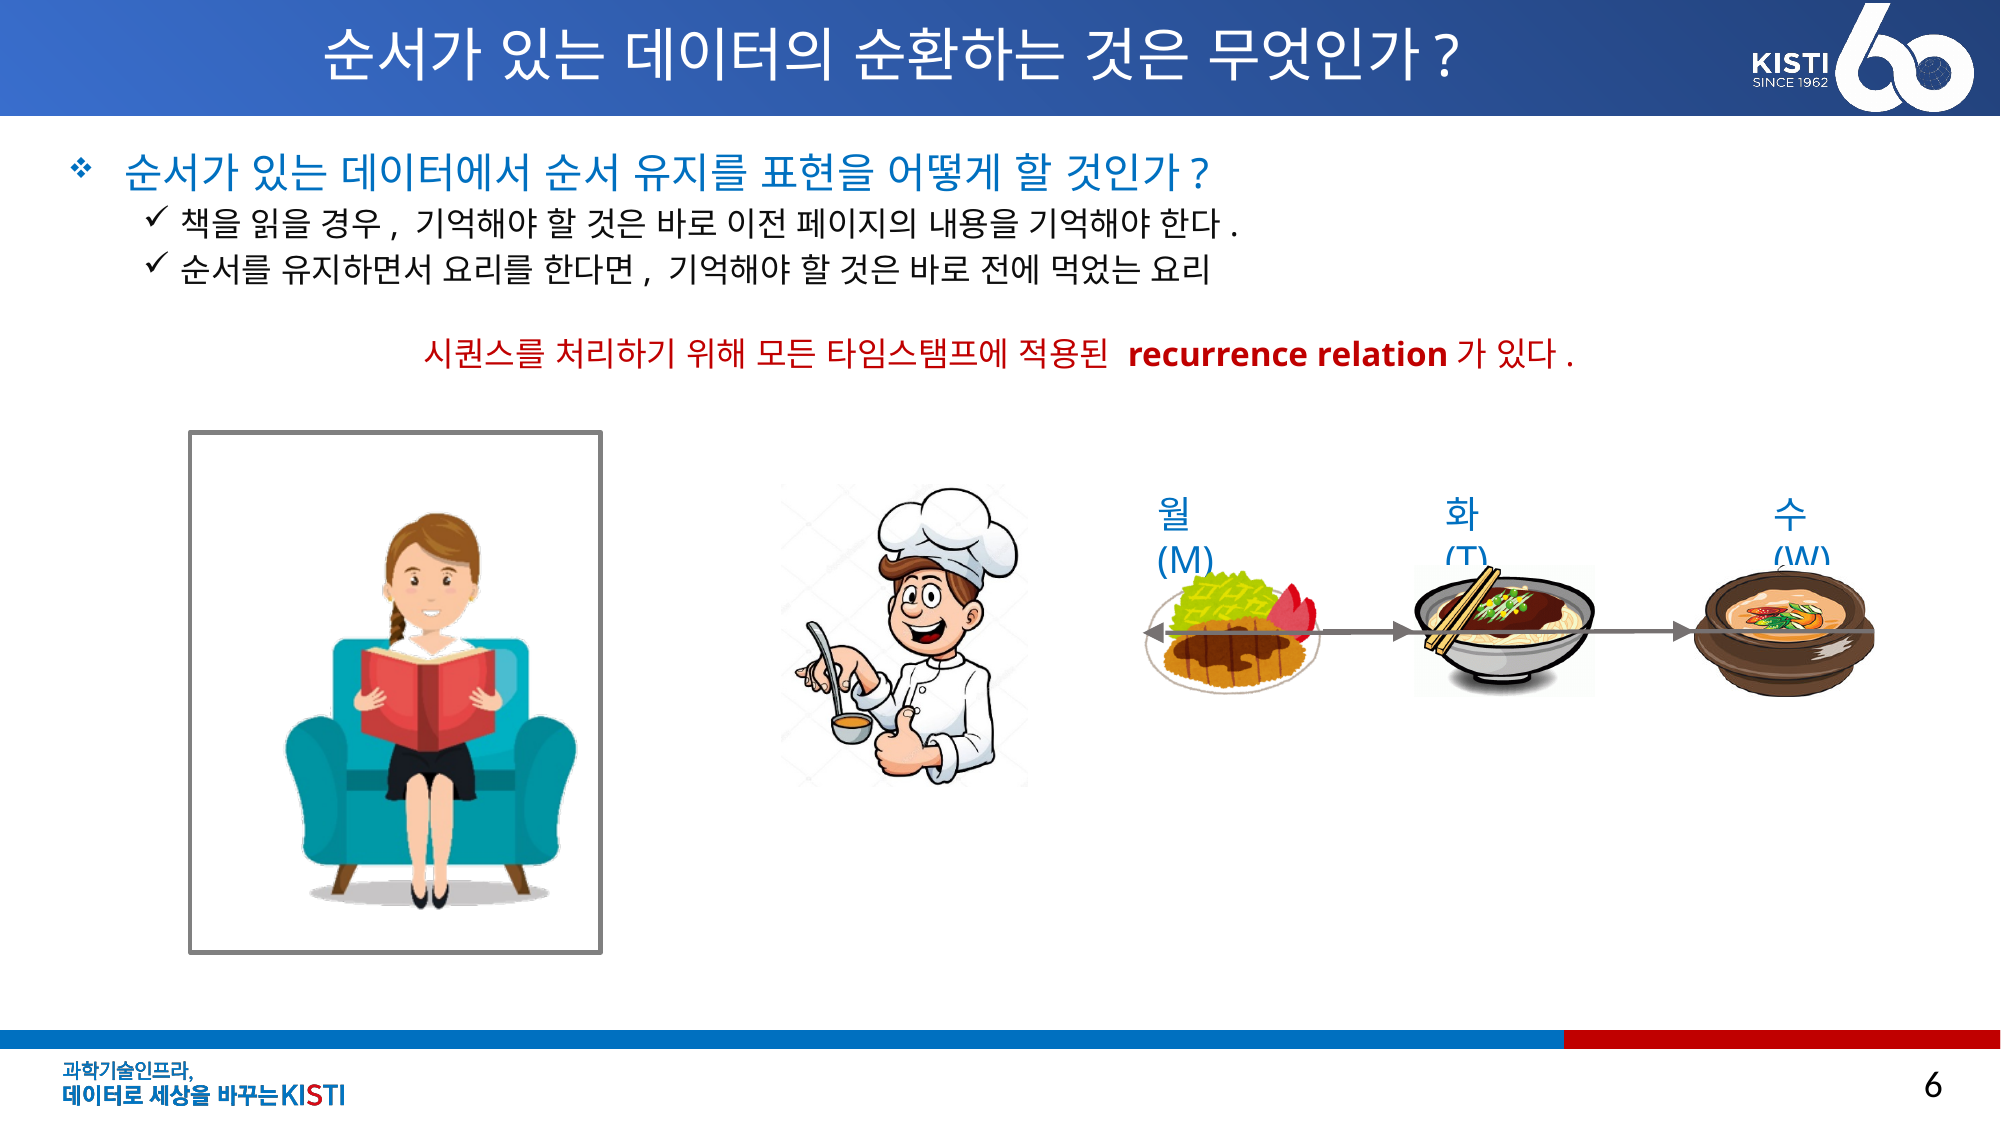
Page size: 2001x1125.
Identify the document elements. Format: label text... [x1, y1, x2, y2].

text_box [781, 484, 1885, 787]
picture [192, 434, 599, 950]
title 순서가 있는 데이터의 순환하는 것은 무엇인가? [63, 0, 1720, 116]
picture [63, 1061, 344, 1106]
picture [1753, 3, 1974, 112]
list 순서가 있는 데이터에서 순서 유지를 표현을 어떻게 할 것인가? 책을 읽을 경우, 기억해야 할 것은 바로 이전 페이지의 내용을 기억해야 한다. 순서를 유지하면서 요리를 한다면, 기억해야 할 것은 바로 전에 먹었는 요리 [53, 144, 1947, 1015]
slide_number 6 [1605, 1053, 1958, 1113]
text_box 시퀀스를 처리하기 위해 모든 타임스탬프에 적용된 recurrence relation가 있다. [409, 325, 1608, 381]
